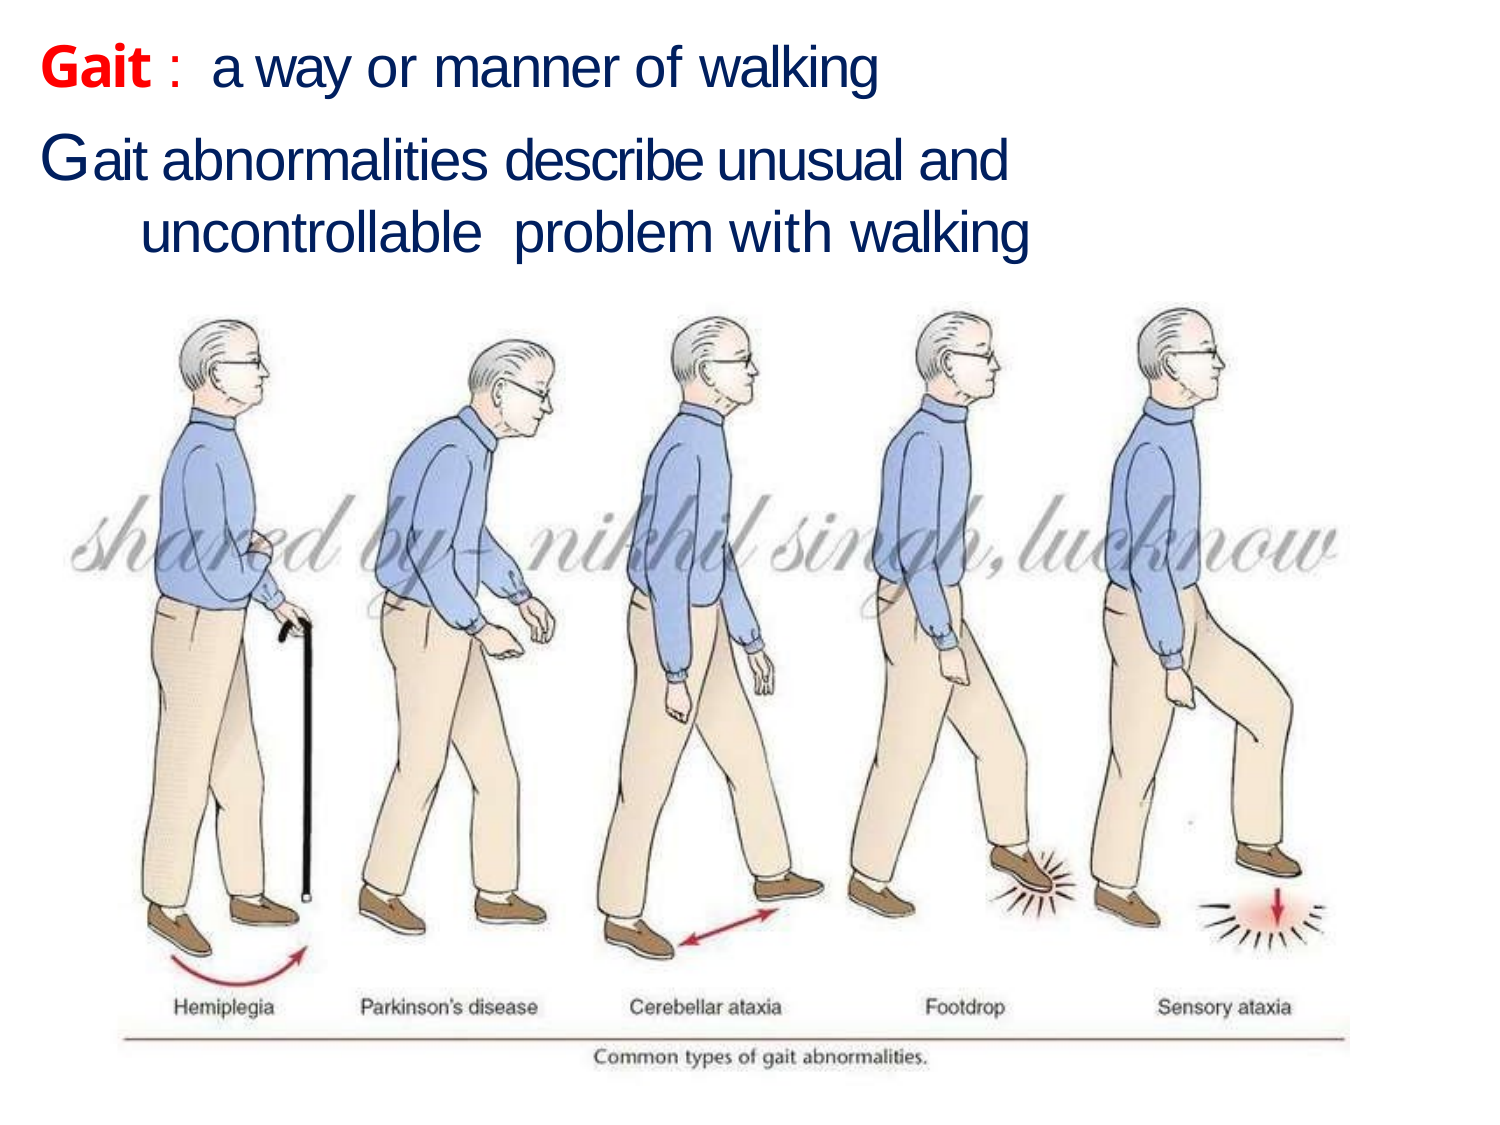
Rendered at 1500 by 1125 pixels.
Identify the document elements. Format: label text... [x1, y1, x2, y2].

text_box [62, 301, 1350, 1086]
title Gait : a way or manner of walking Gait abnormalities describe unusual and uncontrollable problem with walking [37, 12, 1358, 265]
